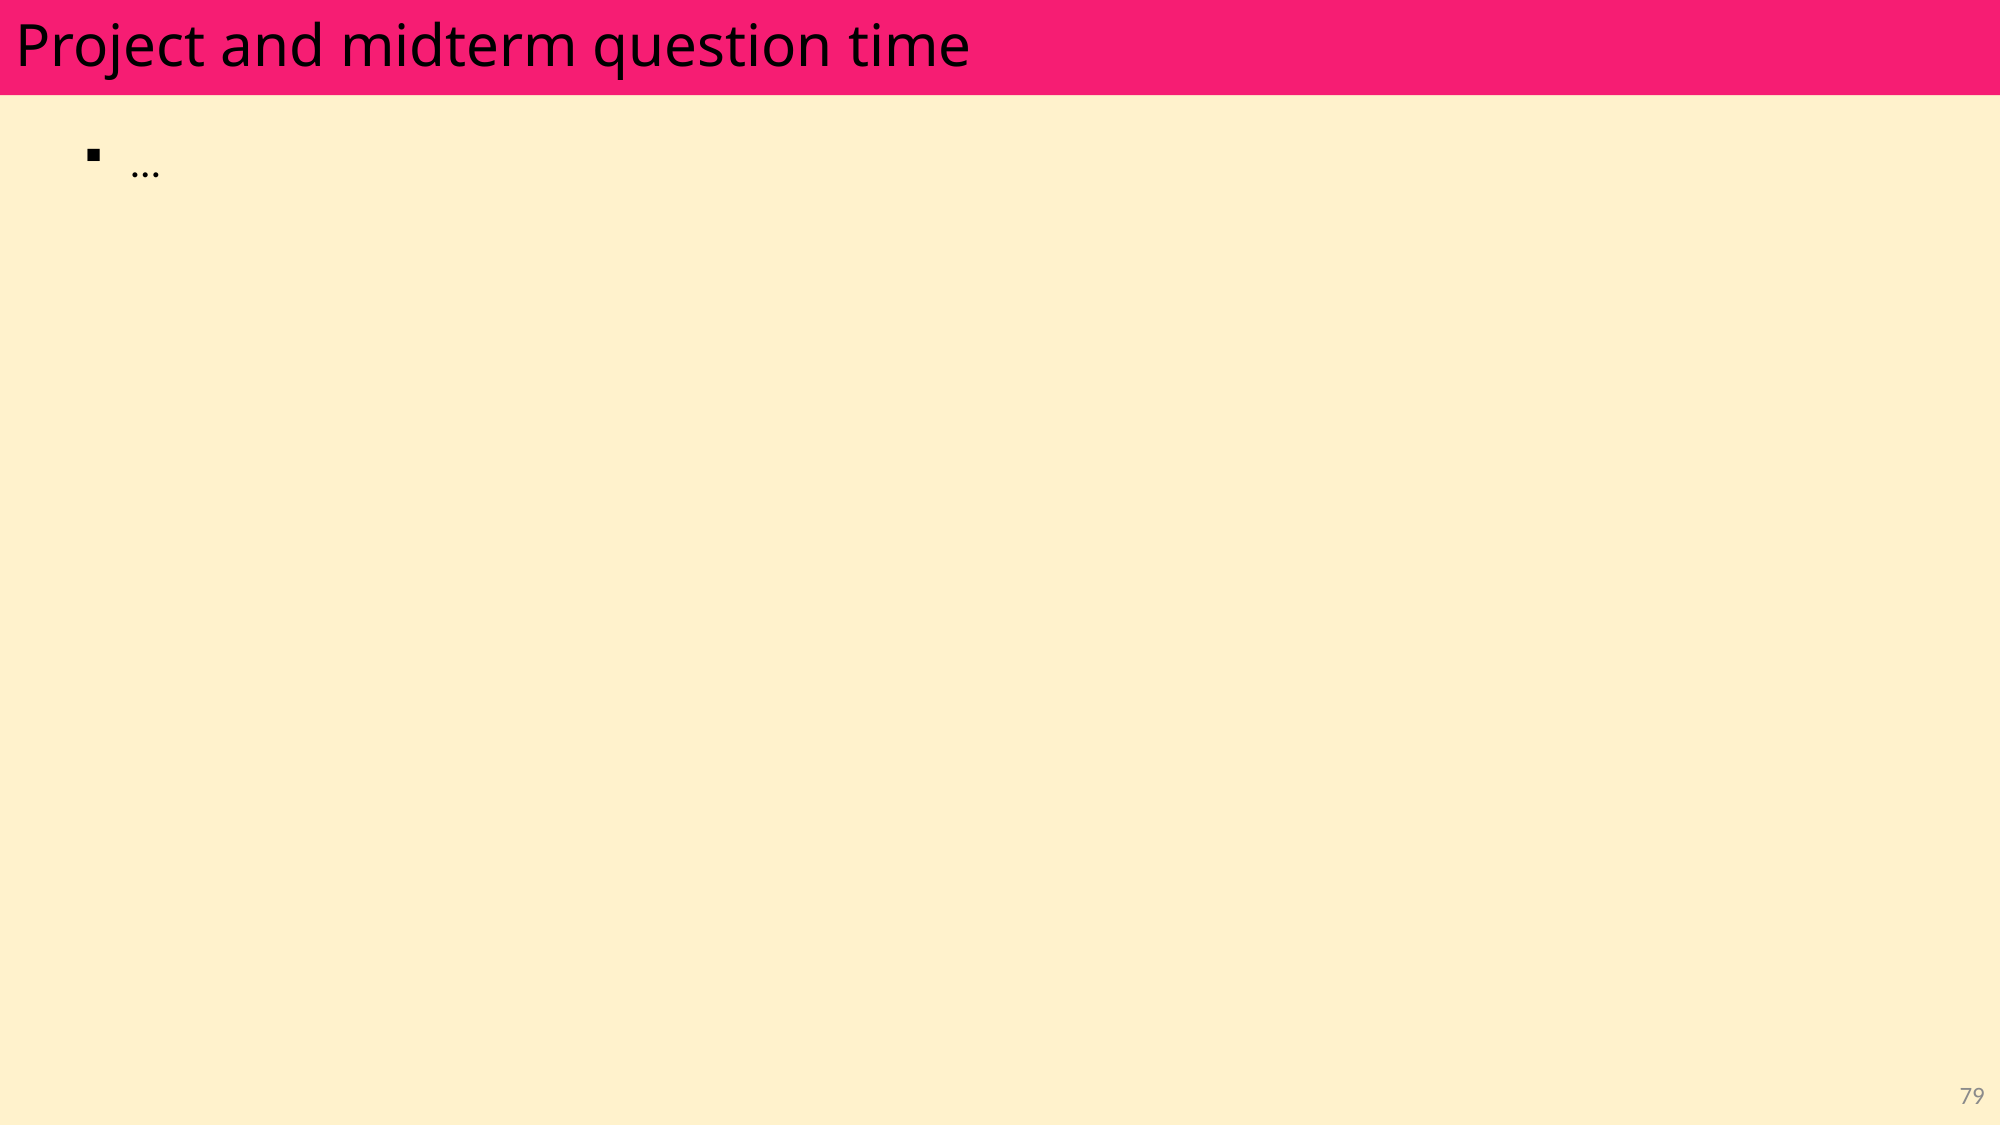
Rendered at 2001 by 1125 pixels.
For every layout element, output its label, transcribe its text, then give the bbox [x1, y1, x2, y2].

text_box … [69, 128, 1286, 194]
slide_number 79 [1550, 1065, 2000, 1125]
title Project and midterm question time [0, 0, 2000, 96]
